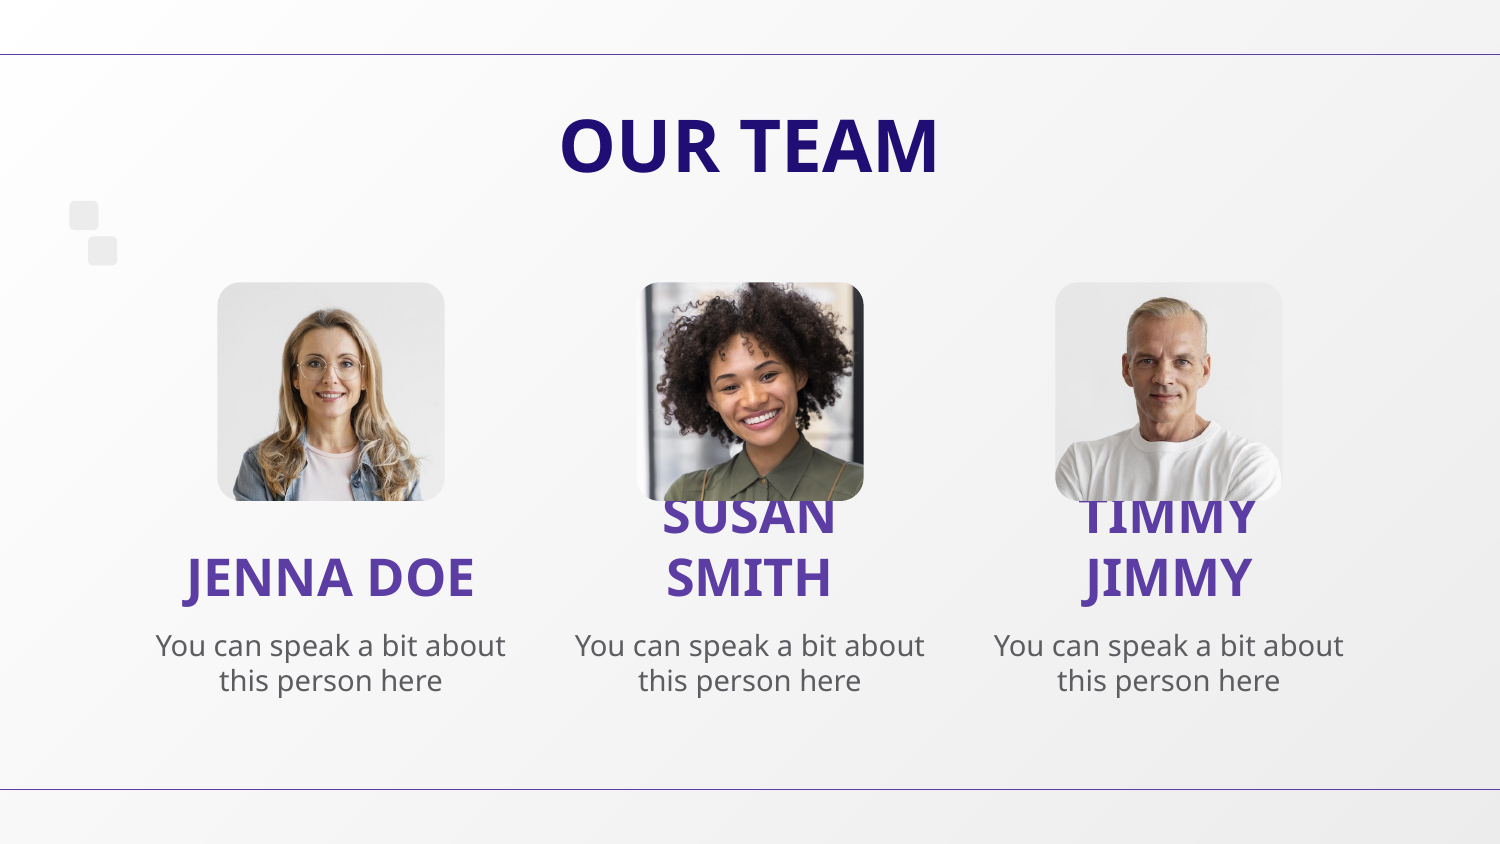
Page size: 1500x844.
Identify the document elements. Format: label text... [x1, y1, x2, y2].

title TIMMY JIMMY [977, 556, 1361, 612]
picture [636, 282, 864, 502]
title OUR TEAM [147, 84, 1353, 171]
picture [1055, 282, 1283, 502]
title JENNA DOE [139, 556, 523, 612]
picture [217, 282, 445, 502]
subtitle You can speak a bit about this person here [977, 612, 1361, 699]
title SUSAN SMITH [558, 556, 942, 612]
subtitle You can speak a bit about this person here [558, 612, 942, 699]
subtitle You can speak a bit about this person here [139, 612, 523, 699]
